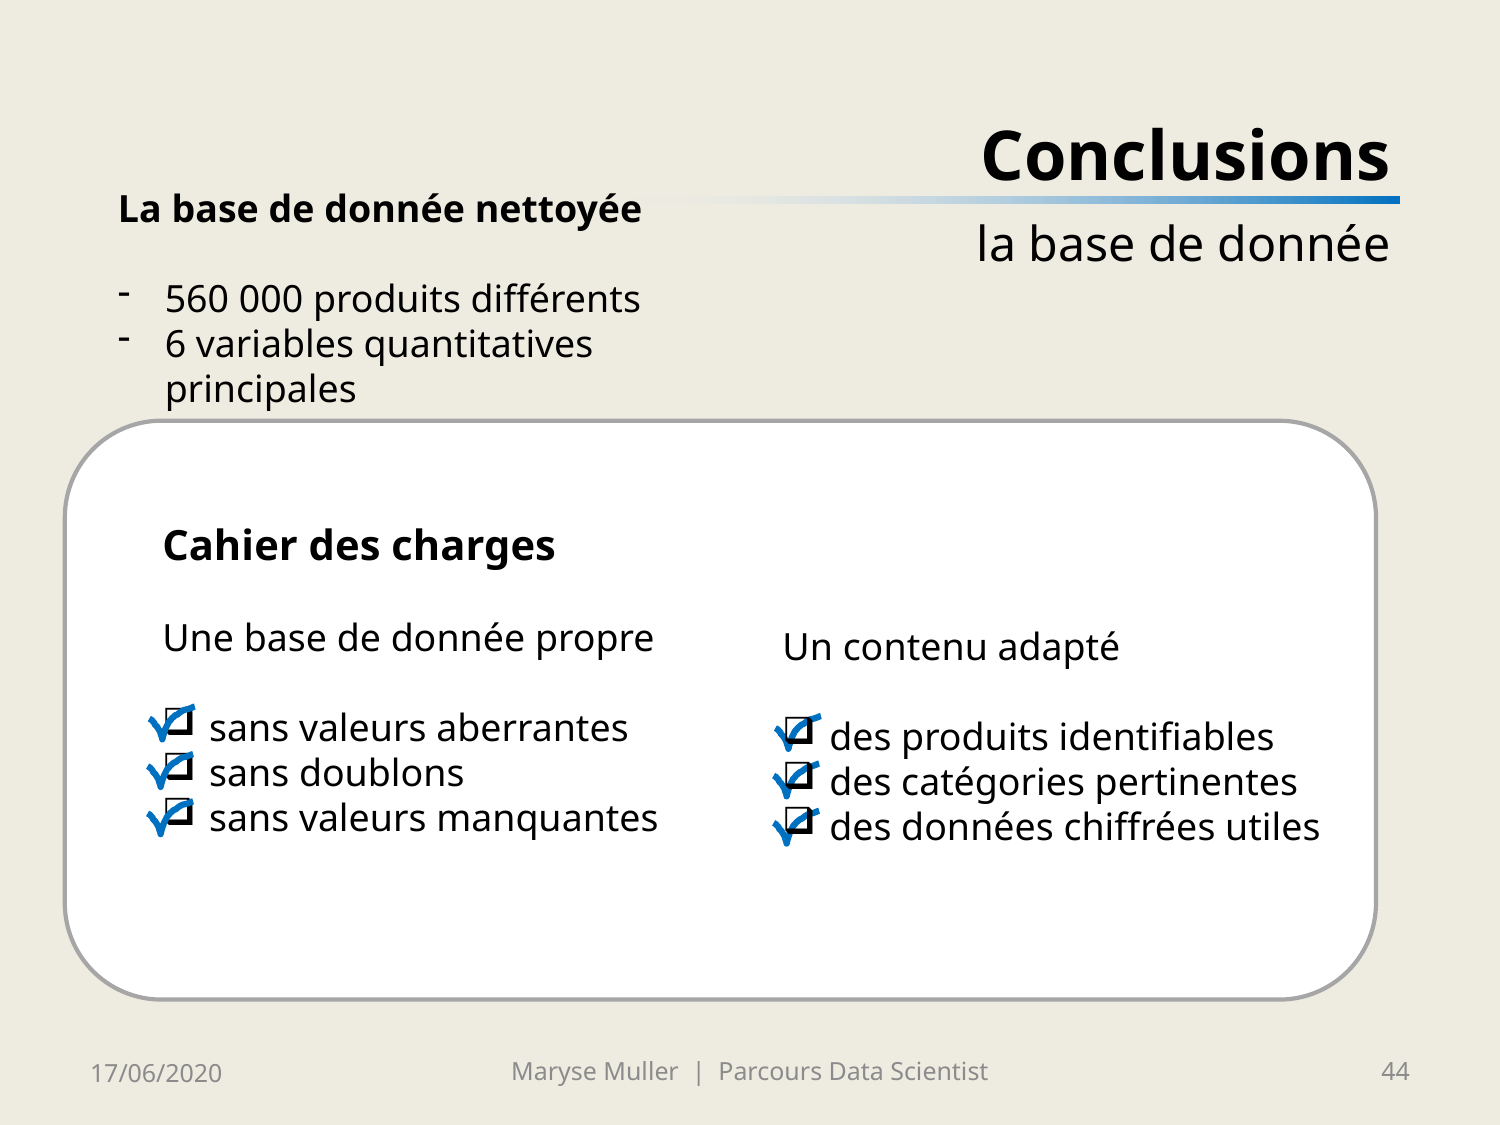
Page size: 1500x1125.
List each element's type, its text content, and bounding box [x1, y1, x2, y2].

title Conclusions la base de donnée [177, 104, 1406, 279]
text_box La base de donnée nettoyée 560 000 produits différents 6 variables quantitatives principales [103, 177, 789, 417]
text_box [773, 715, 822, 844]
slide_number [75, 1042, 425, 1103]
text_box Un contenu adapté des produits identifiables des catégories pertinentes des données chiffrées utiles [767, 615, 1500, 856]
text_box [62, 418, 1379, 1002]
footer Maryse Muller | Parcours Data Scientist [472, 1042, 1028, 1103]
text_box Cahier des charges Une base de donnée propre sans valeurs aberrantes sans doublons sans valeurs manquantes [147, 511, 727, 937]
text_box [789, 194, 1402, 206]
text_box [147, 706, 195, 835]
slide_number 44 [1074, 1042, 1425, 1103]
